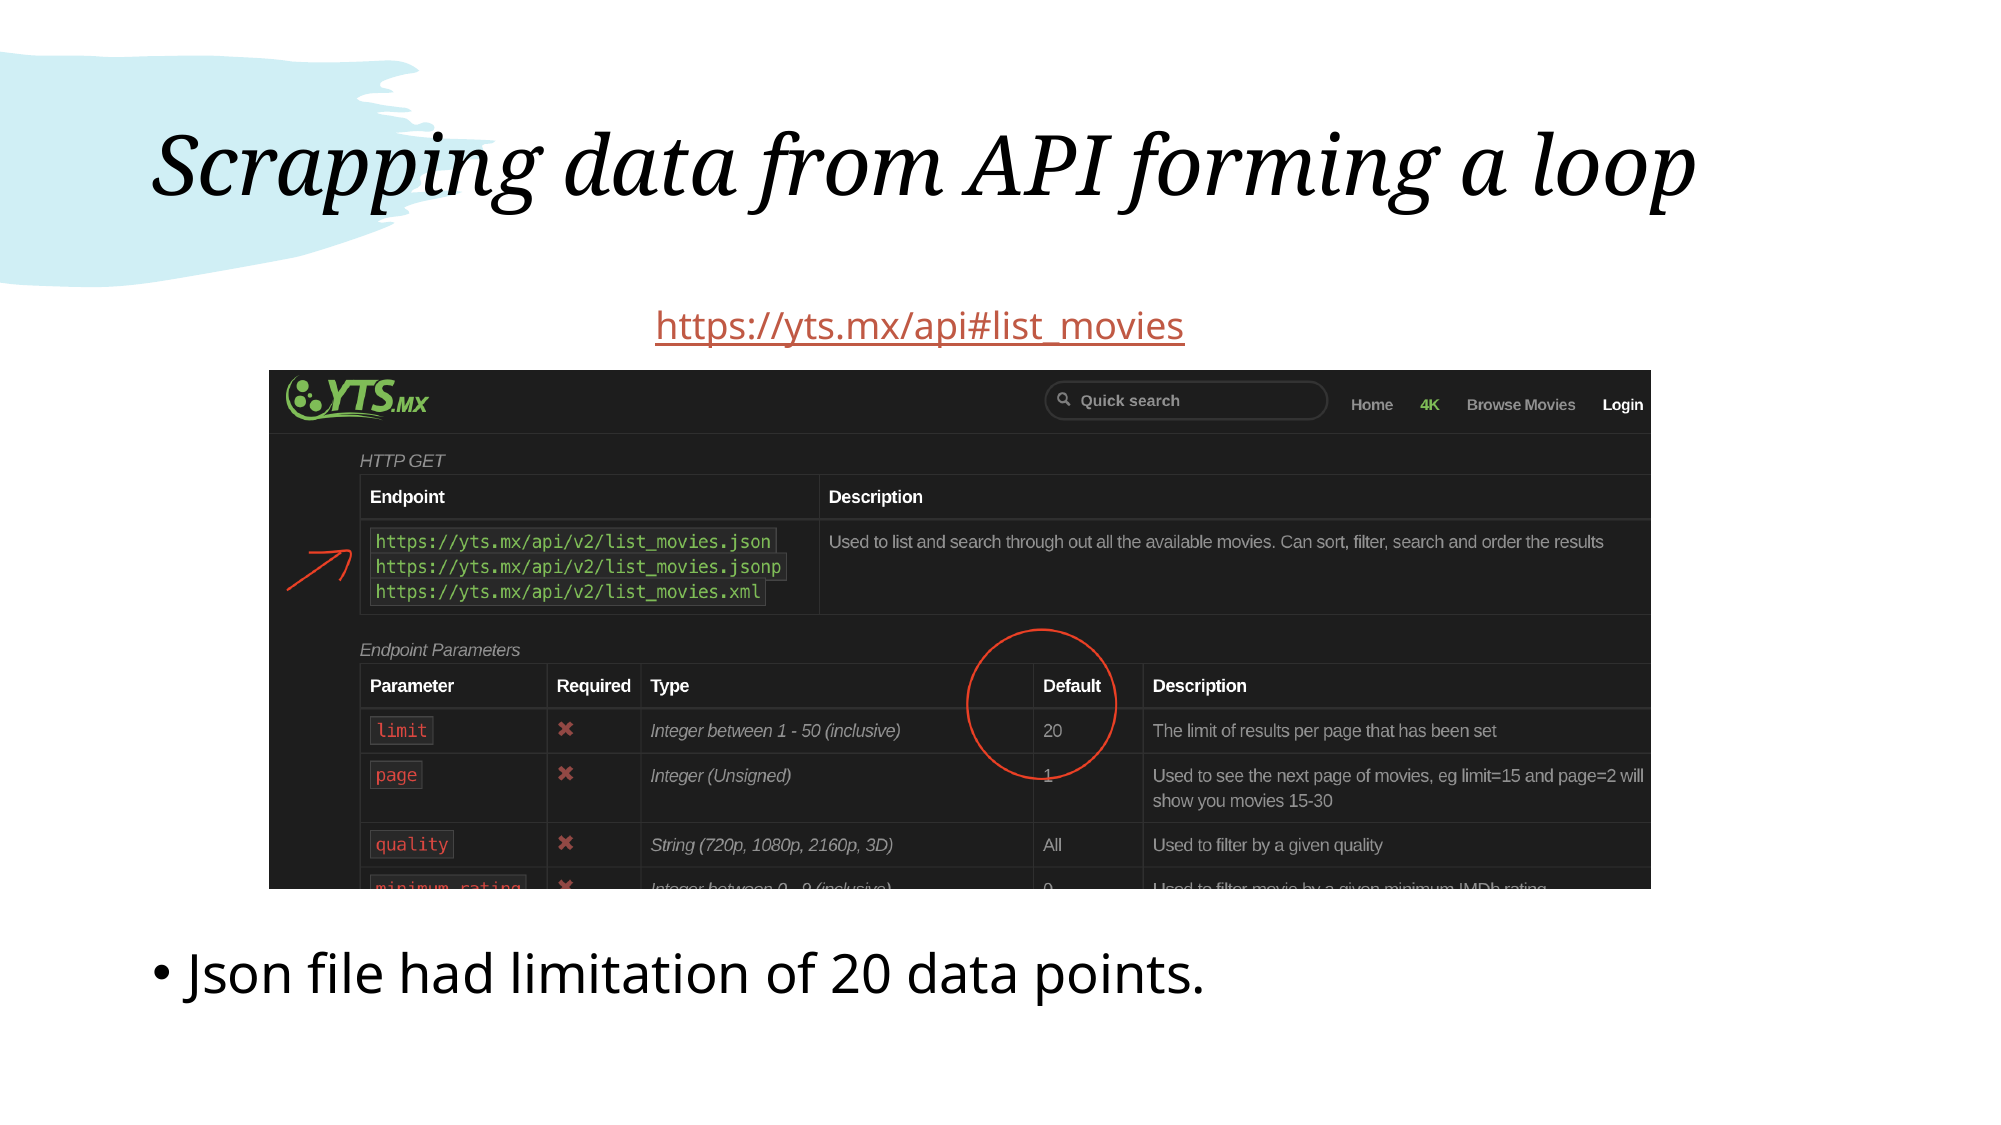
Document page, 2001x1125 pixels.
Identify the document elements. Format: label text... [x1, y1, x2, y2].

picture [269, 370, 1651, 889]
list Json file had limitation of 20 data points. [137, 932, 1863, 1013]
text_box https://yts.mx/api#list_movies [640, 295, 1200, 370]
title Scrapping data from API forming a loop [137, 59, 1863, 278]
